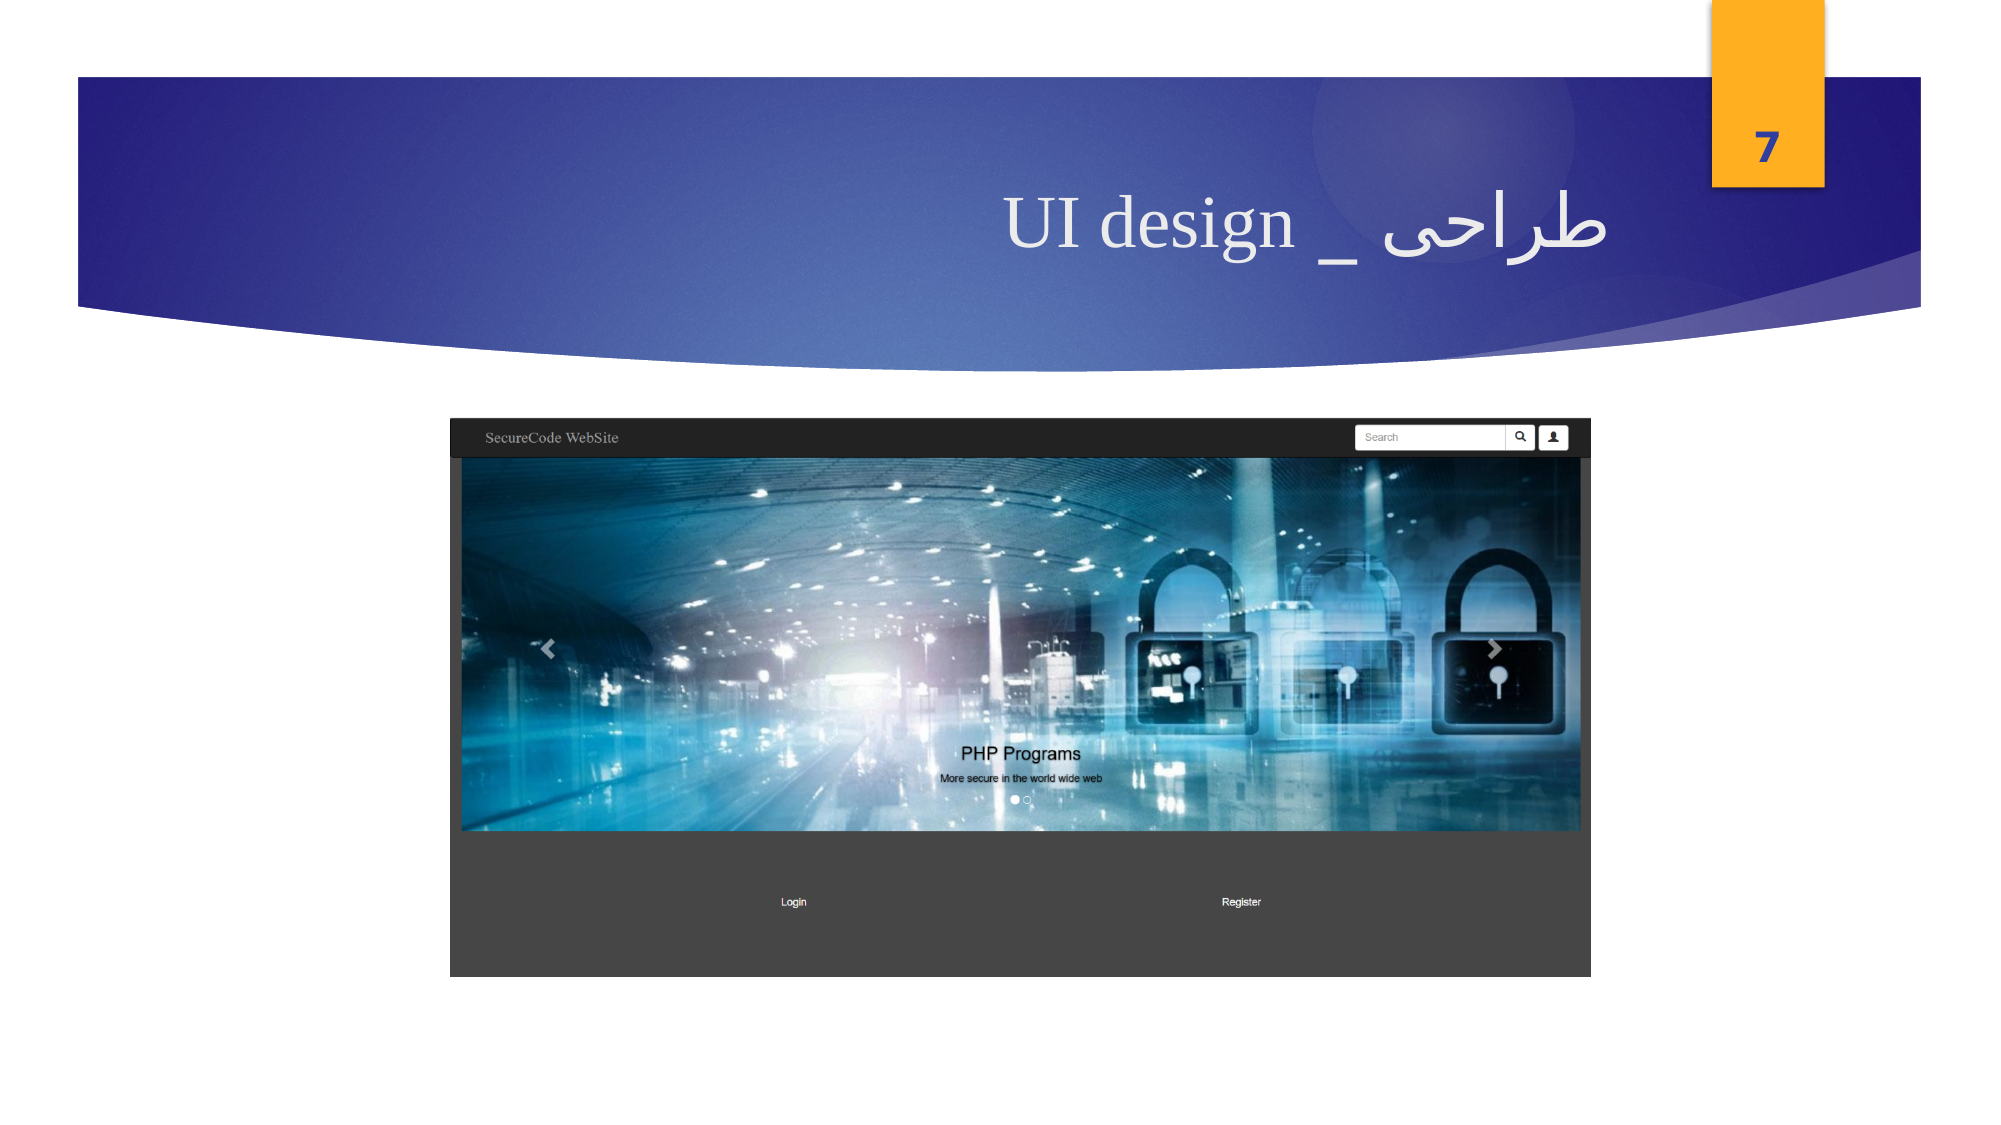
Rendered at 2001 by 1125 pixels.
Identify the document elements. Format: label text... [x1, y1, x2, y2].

text_box 7 [1712, 113, 1825, 179]
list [450, 416, 1591, 978]
title طراحی _ UI design [189, 159, 1627, 276]
